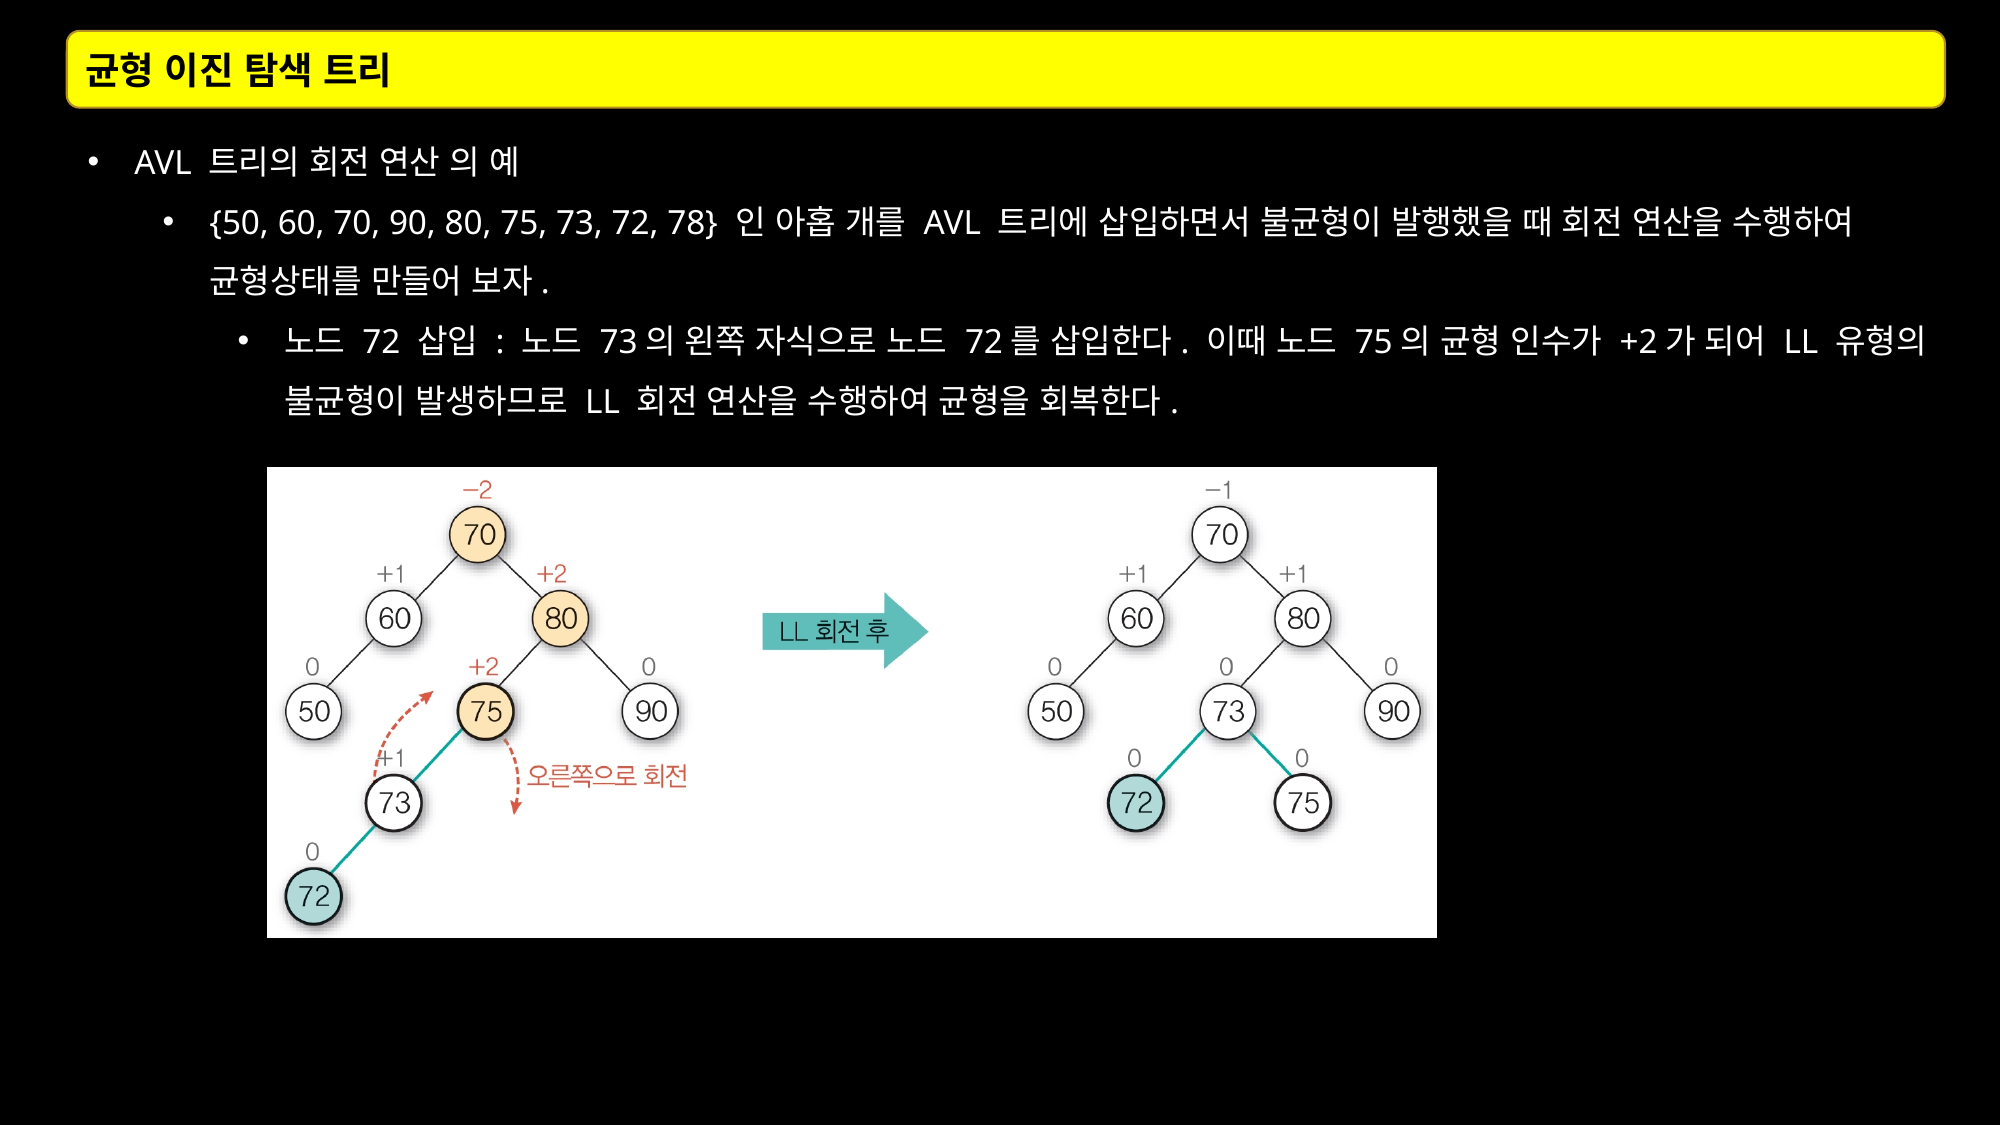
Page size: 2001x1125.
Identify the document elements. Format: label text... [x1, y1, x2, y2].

text_box AVL 트리의 회전 연산 의 예 {50, 60, 70, 90, 80, 75, 73, 72, 78} 인 아홉 개를 AVL 트리에 삽입하면서 불균형이 발행했을 때 회전 연산을 수행하여 균형상태를 만들어 보자. 노드 72 삽입 : 노드 73의 왼쪽 자식으로 노드 72를 삽입한다. 이때 노드 75의 균형 인수가 +2가 되어 LL 유형의 불균형이 발생하므로 LL 회전 연산을 수행하여 균형을 회복한다. [72, 113, 1946, 1083]
picture [267, 467, 1437, 938]
text_box 균형 이진 탐색 트리 [65, 29, 1947, 109]
